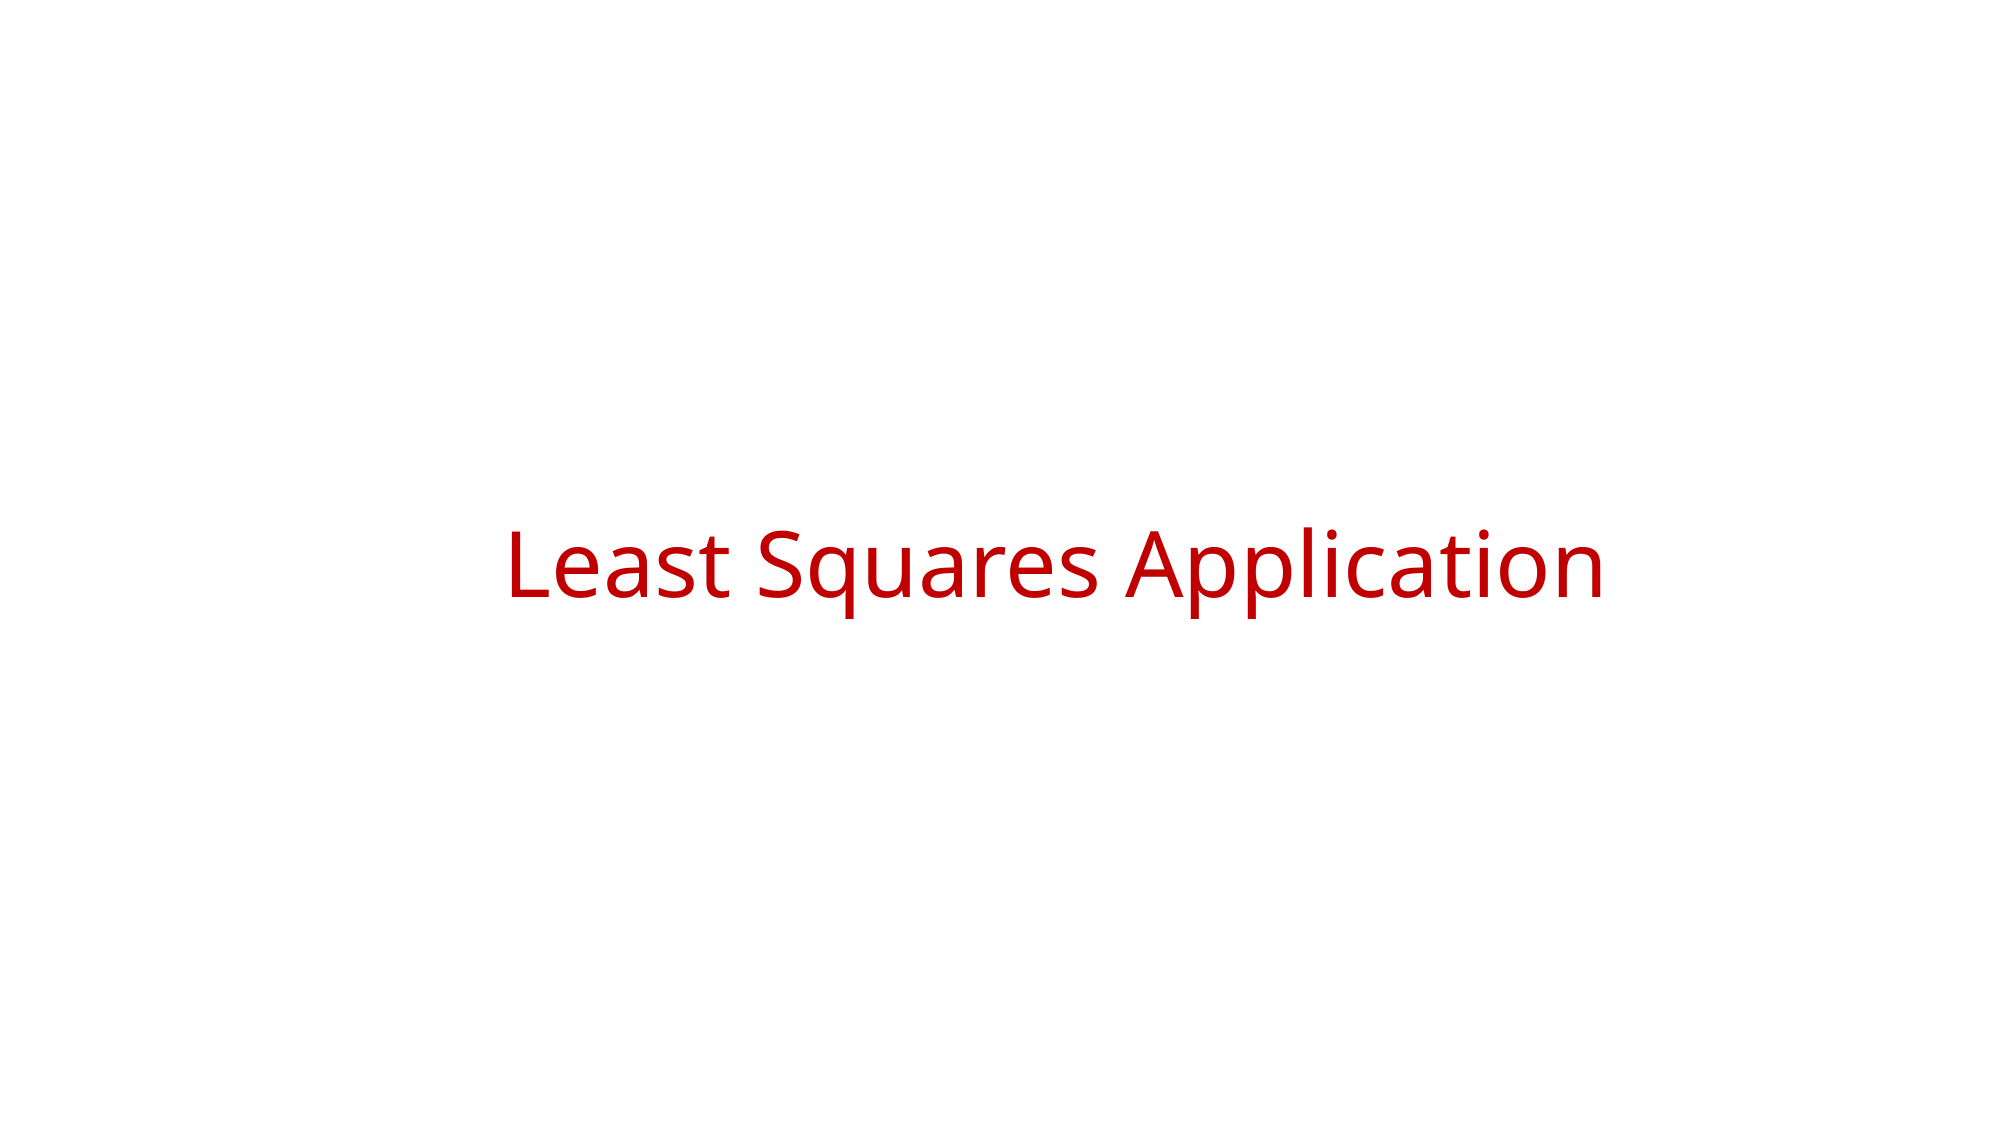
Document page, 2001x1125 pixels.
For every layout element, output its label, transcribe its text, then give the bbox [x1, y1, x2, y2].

title Least Squares Application [488, 459, 2000, 677]
